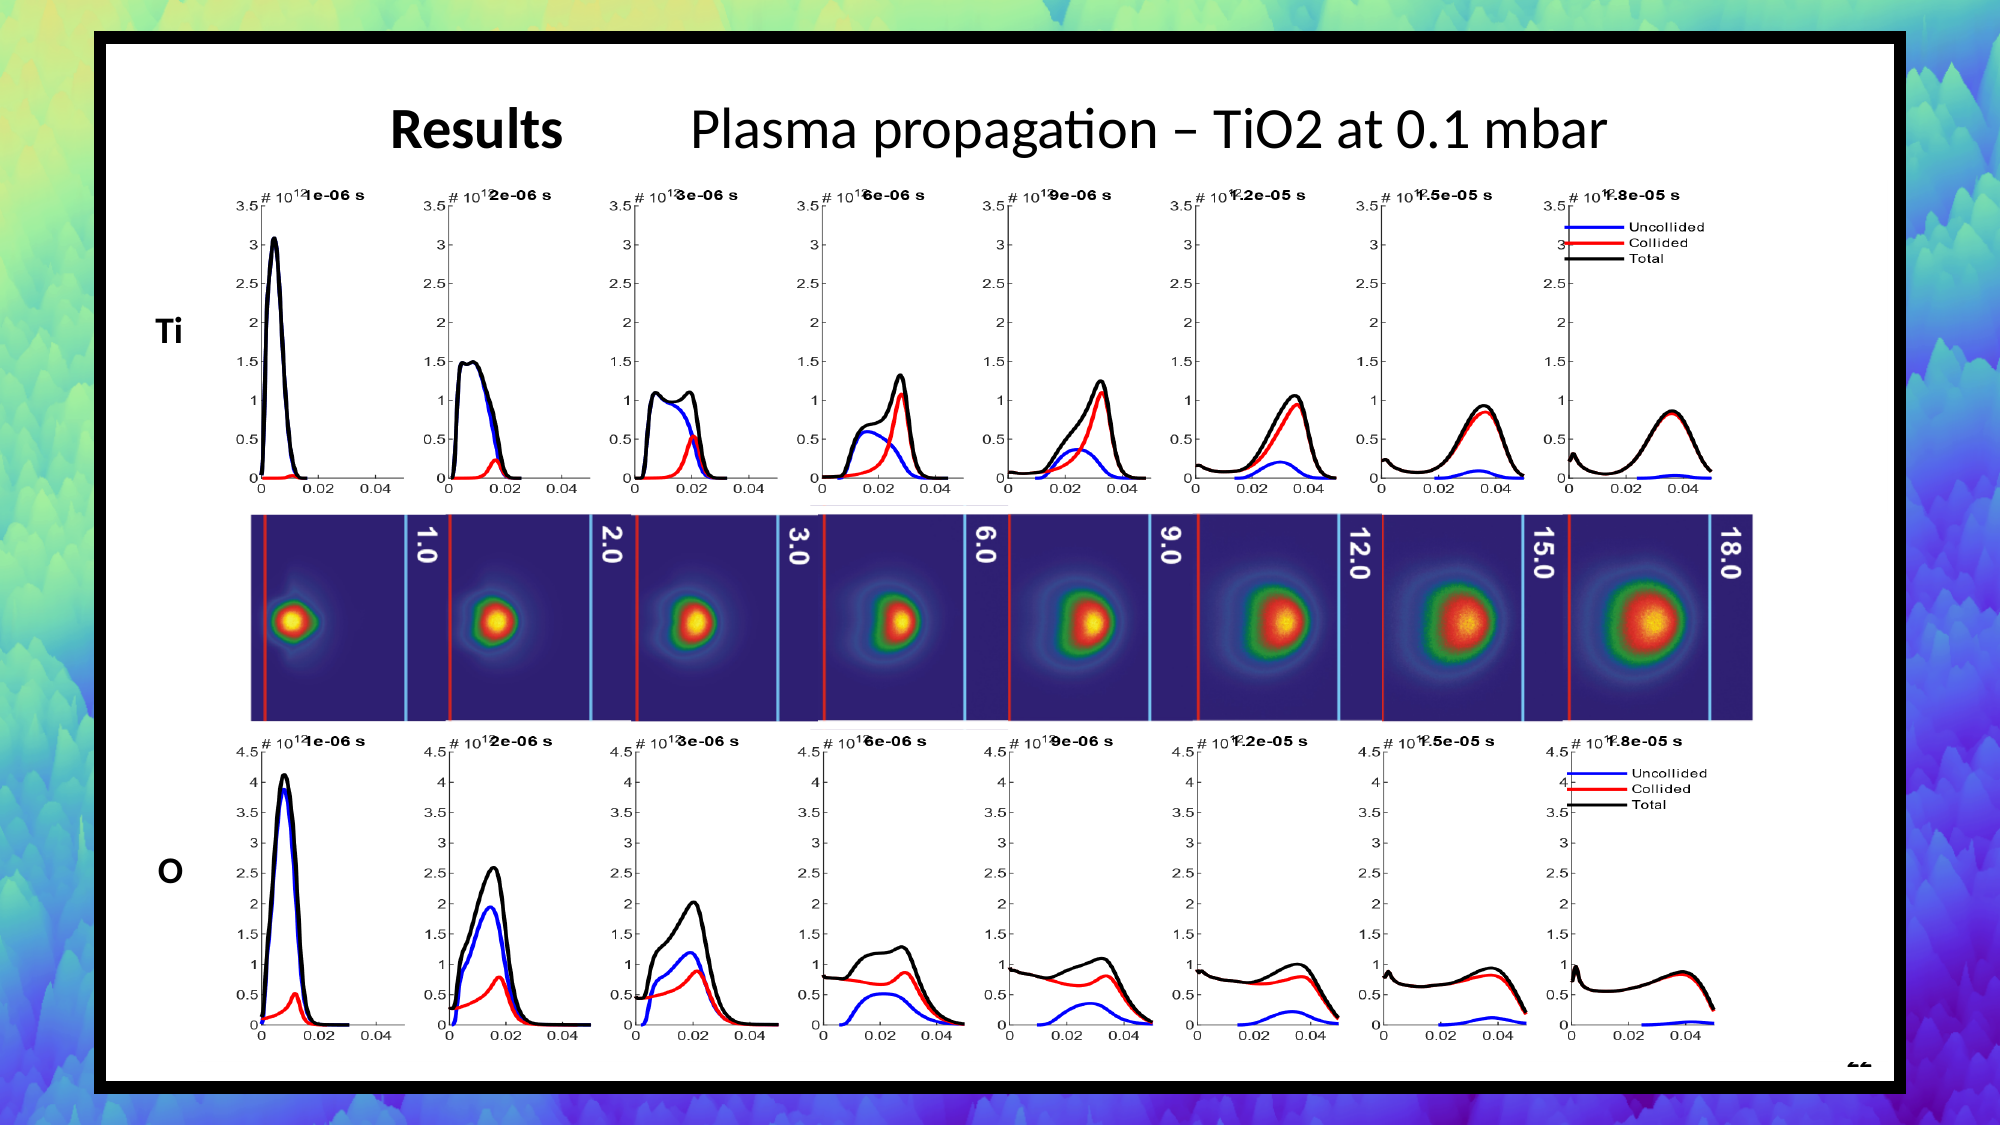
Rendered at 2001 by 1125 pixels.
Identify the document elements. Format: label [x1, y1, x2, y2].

text_box [242, 504, 1763, 731]
picture [0, 0, 2000, 1125]
